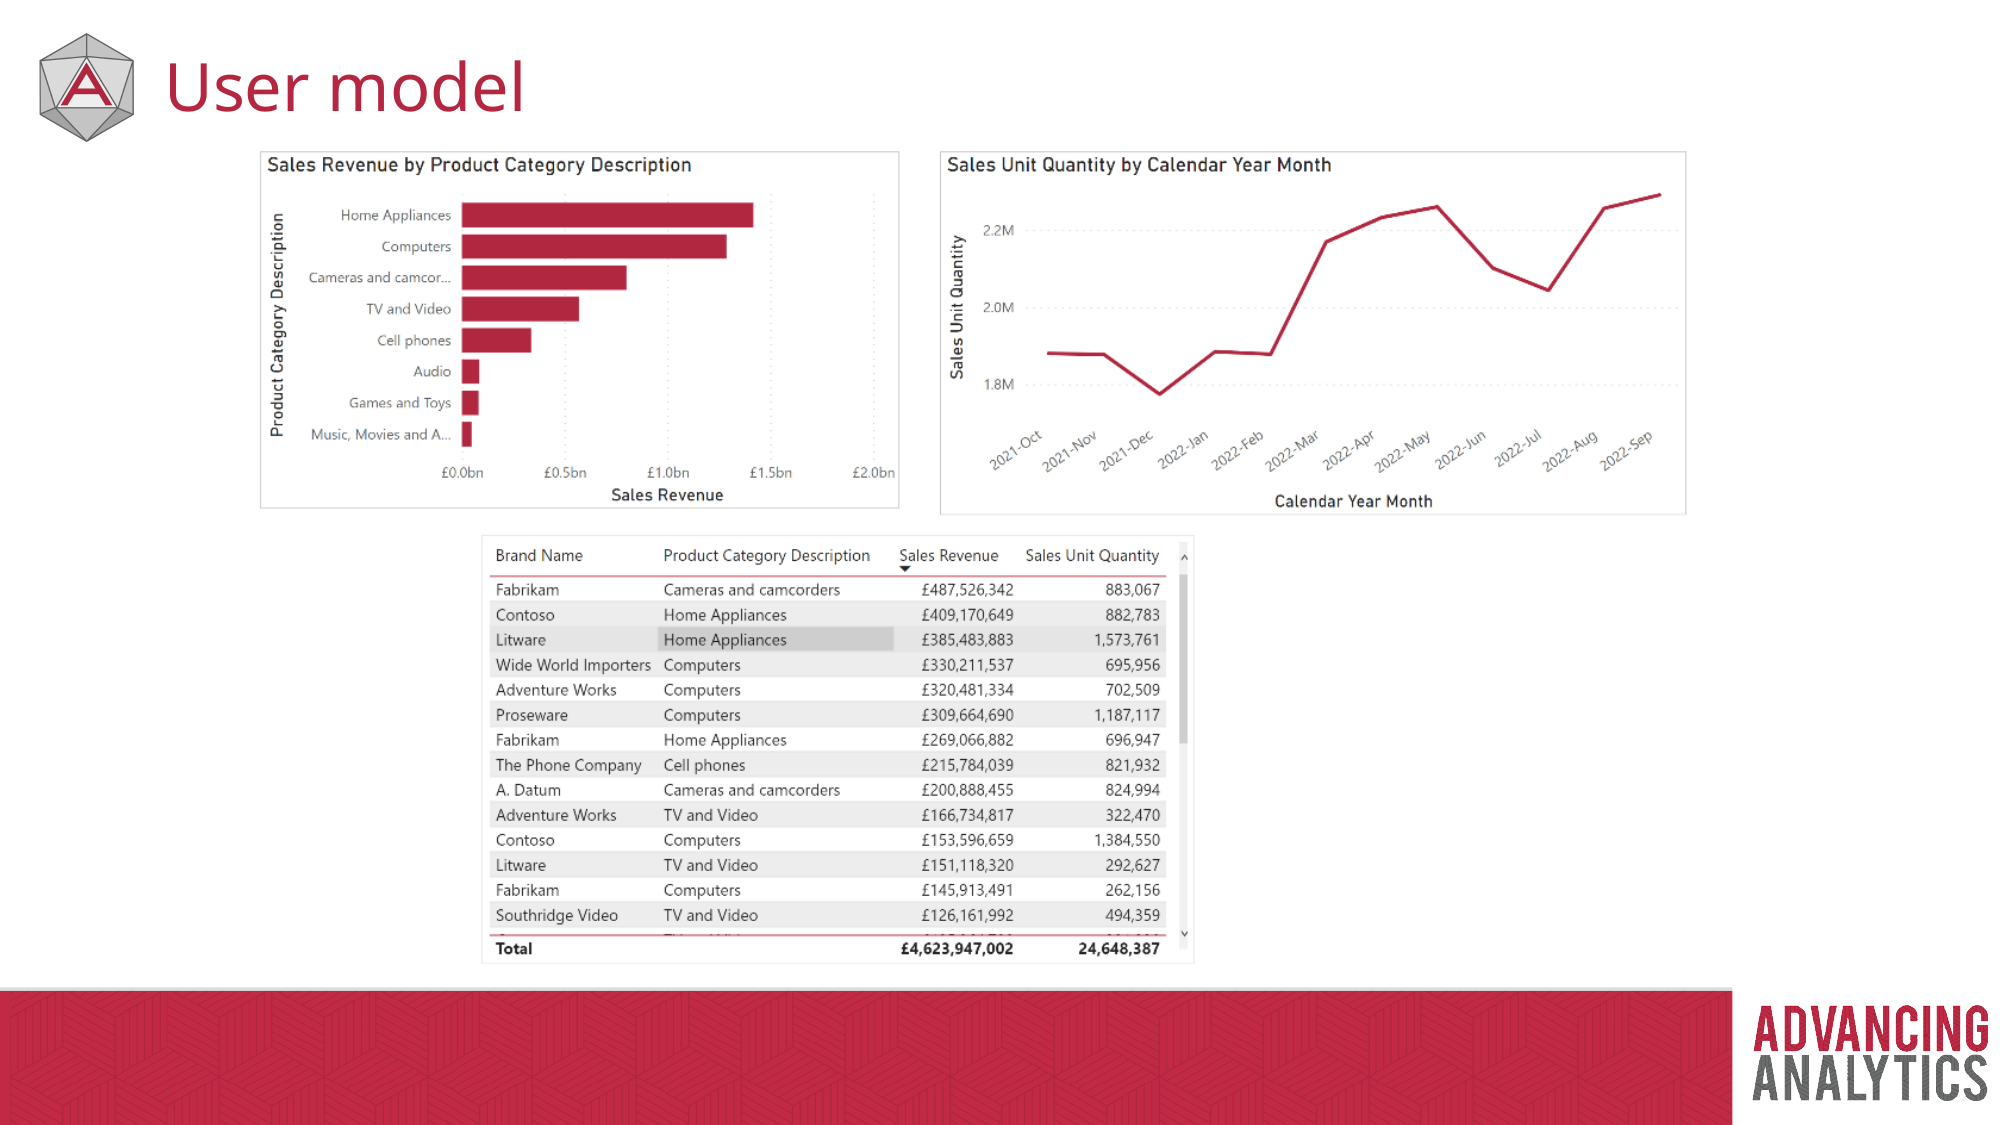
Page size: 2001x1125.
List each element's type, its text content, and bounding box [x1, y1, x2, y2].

picture [1744, 987, 2000, 1125]
picture [0, 987, 1733, 1125]
picture [31, 32, 142, 143]
title User model [149, 37, 1282, 138]
picture [241, 137, 1708, 977]
